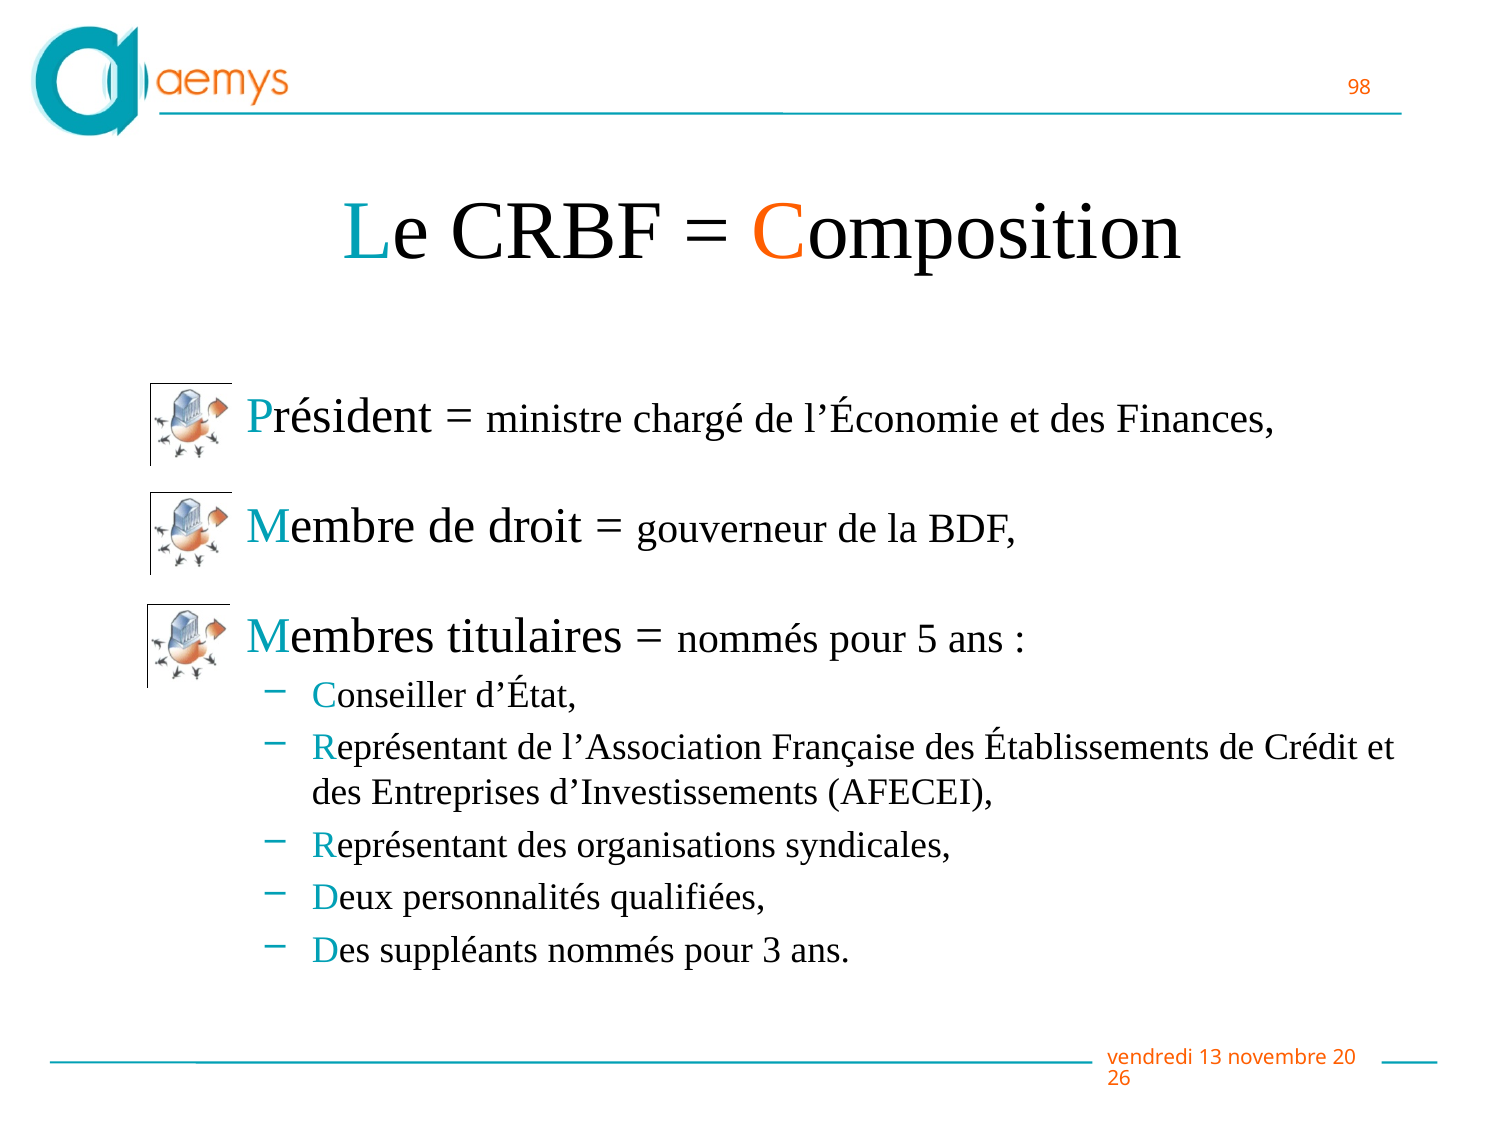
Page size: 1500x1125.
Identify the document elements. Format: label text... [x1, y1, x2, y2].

title Le CRBF = Composition [112, 137, 1413, 313]
picture [149, 492, 233, 576]
picture [149, 383, 233, 467]
picture [147, 604, 231, 688]
picture [29, 24, 290, 138]
list Président = ministre chargé de l’Économie et des Finances, Membre de droit = gouverneur de la BDF, Membres titulaires = nommés pour 5 ans : Conseiller d’État, Représentant de l’Association Française des Établissements de Crédit et des Entreprises d’Investissements (AFECEI), Représentant des organisations syndicales, Deux personnalités qualifiées, Des suppléants nommés pour 3 ans. [174, 374, 1426, 1001]
